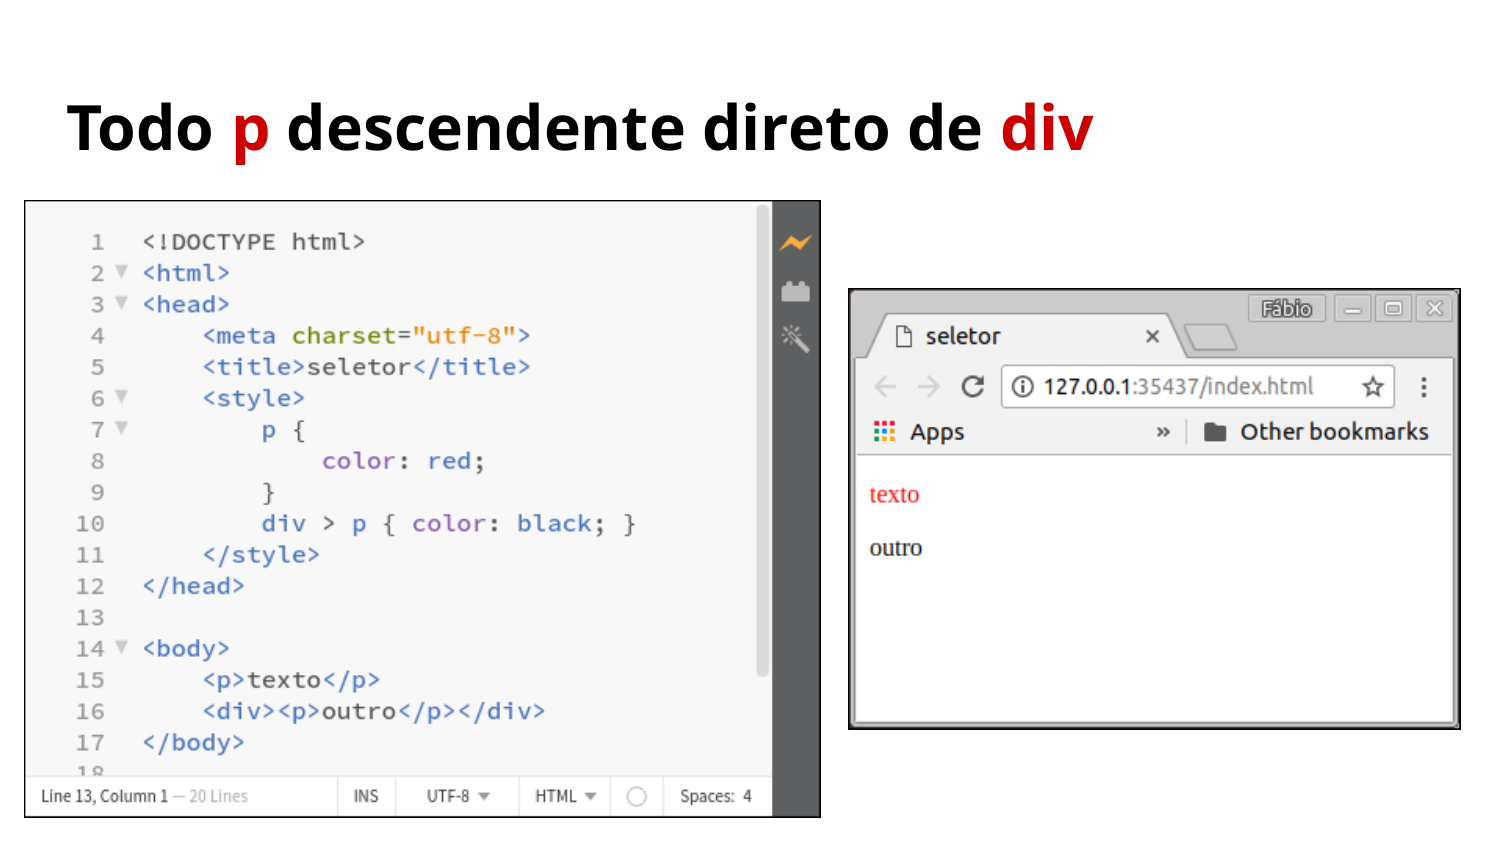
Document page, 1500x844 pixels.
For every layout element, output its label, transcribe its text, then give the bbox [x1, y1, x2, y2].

picture [848, 288, 1462, 730]
title Todo p descendente direto de div [51, 72, 1449, 176]
picture [24, 199, 821, 818]
